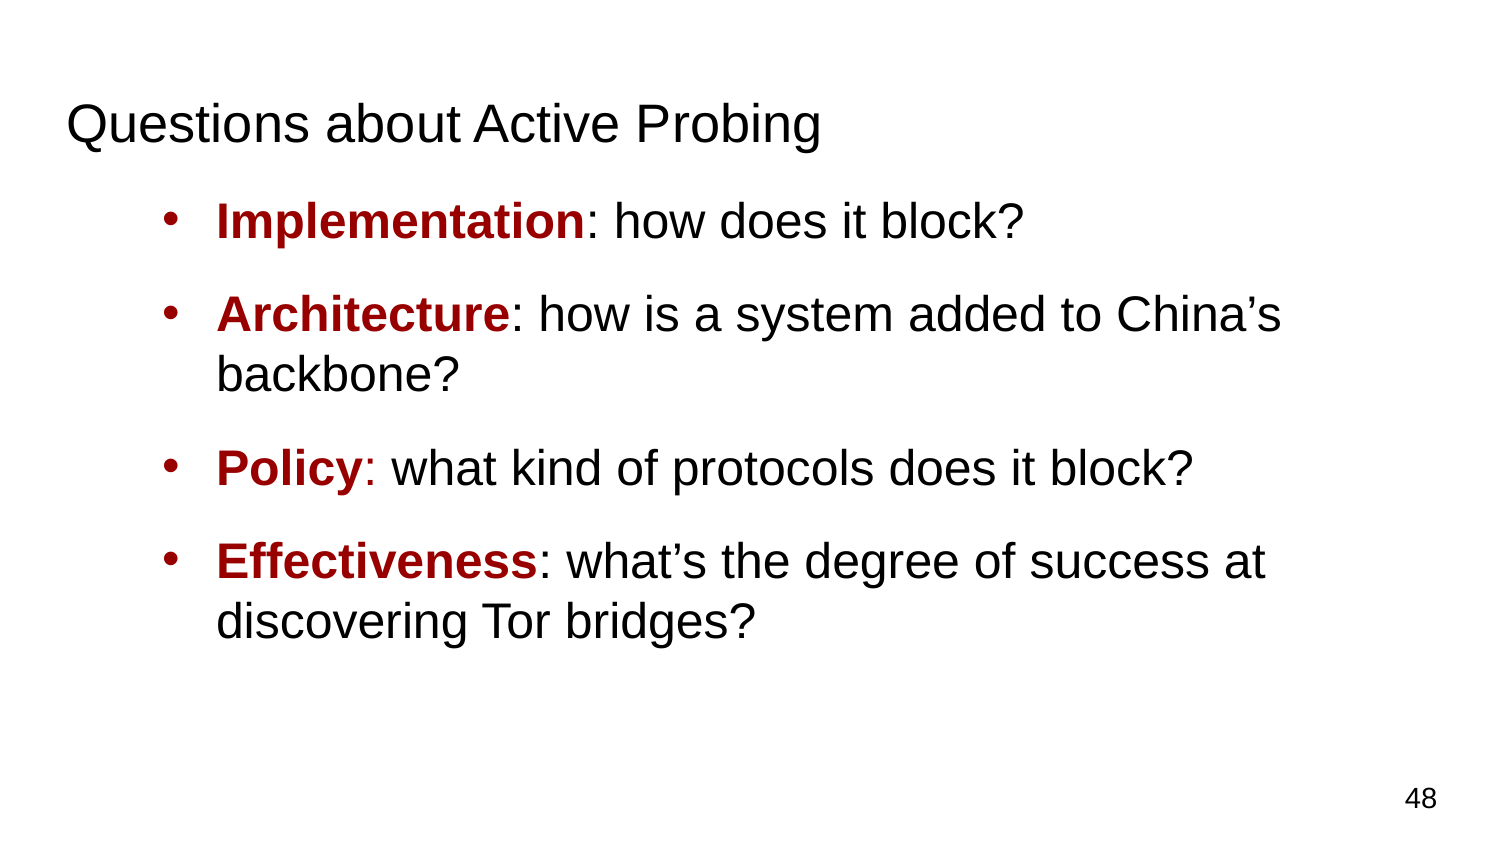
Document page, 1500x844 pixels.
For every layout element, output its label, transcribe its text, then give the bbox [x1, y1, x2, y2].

list Implementation: how does it block? Architecture: how is a system added to China’s backbone? Policy: what kind of protocols does it block? Effectiveness: what’s the degree of success at discovering Tor bridges? [51, 173, 1449, 734]
slide_number 48 [1389, 764, 1480, 830]
title Questions about Active Probing [51, 72, 1449, 167]
